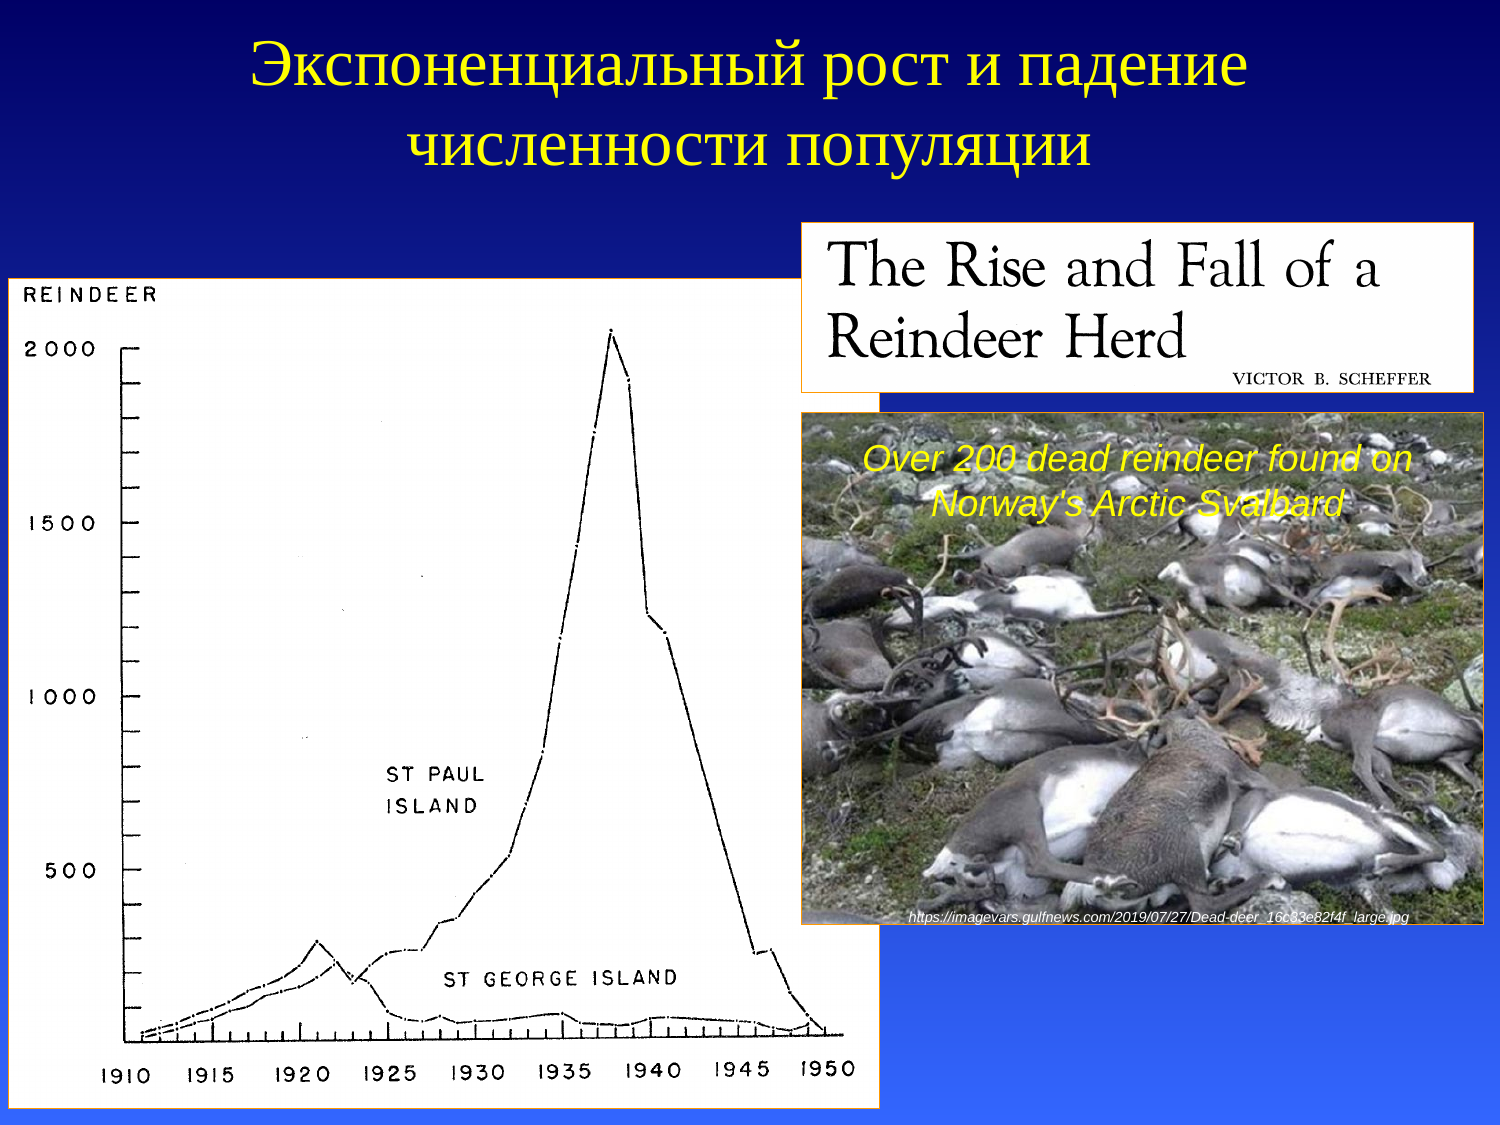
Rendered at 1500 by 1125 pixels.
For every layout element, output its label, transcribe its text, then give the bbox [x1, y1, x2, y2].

title Экспоненциальный рост и падение численности популяции [112, 5, 1388, 194]
picture [8, 222, 1484, 1109]
text_box https://imagevars.gulfnews.com/2019/07/27/Dead-deer_16c33e82f4f_large.jpg [893, 925, 1484, 933]
